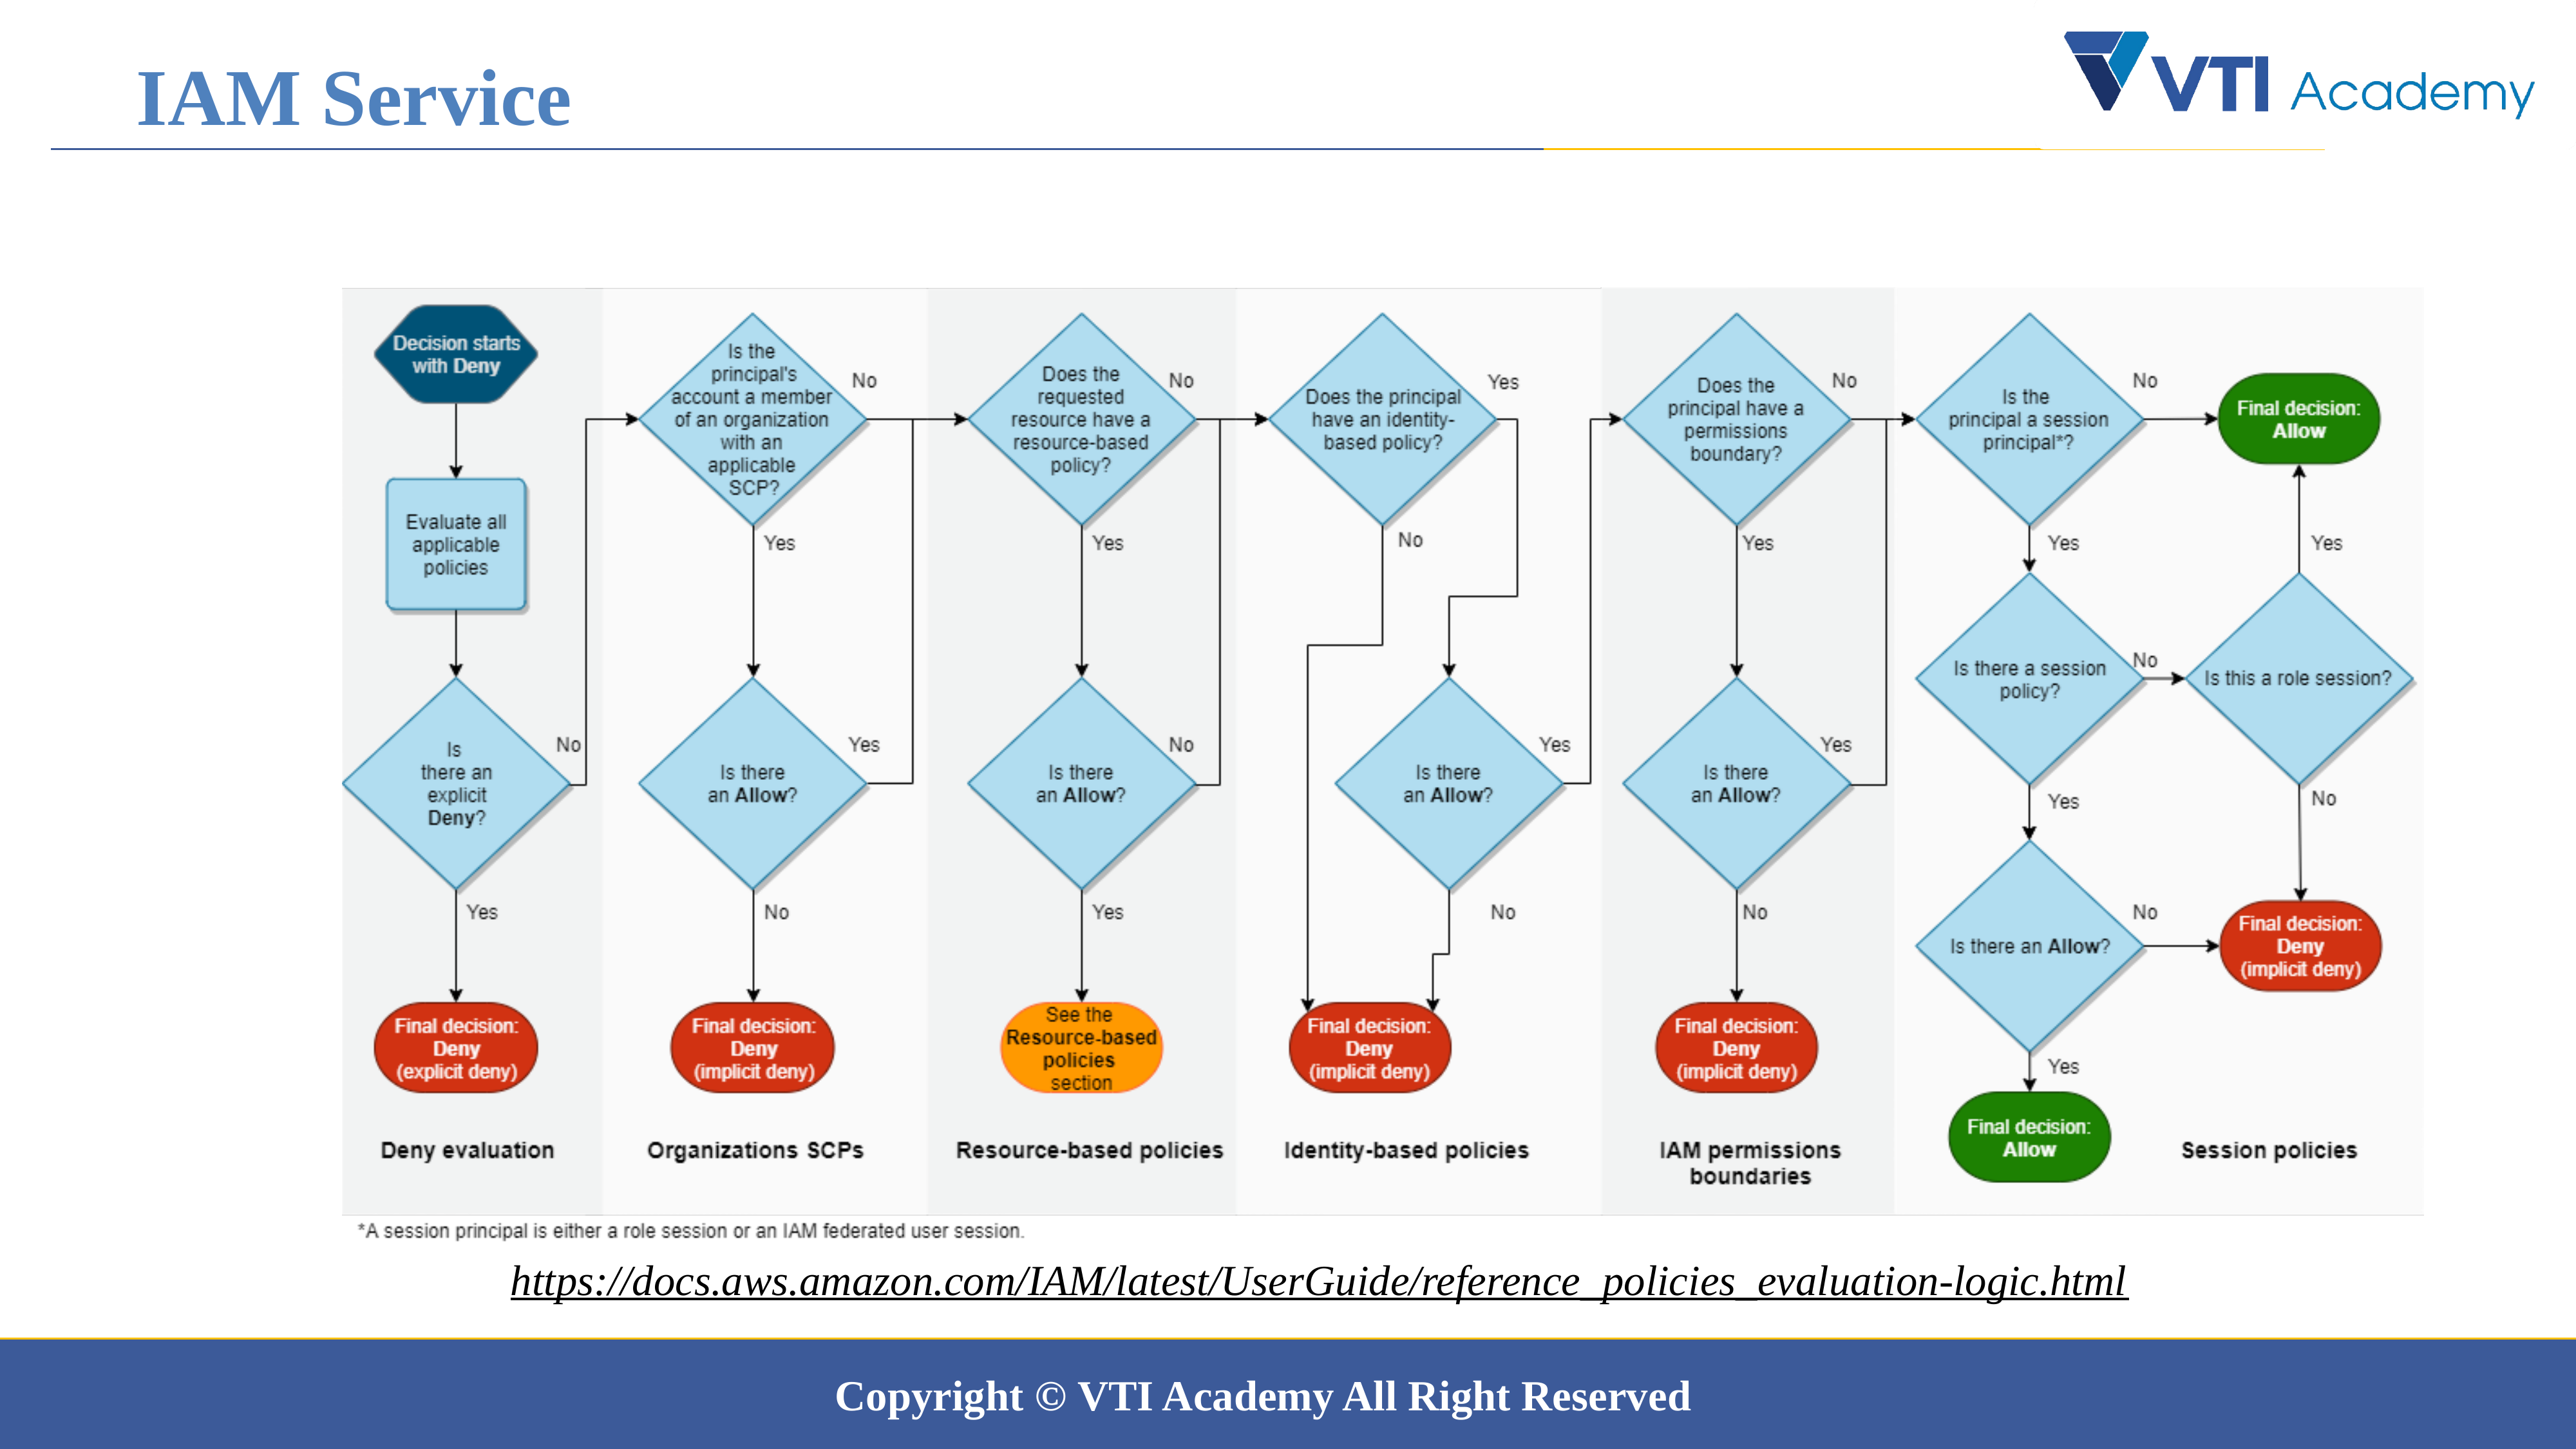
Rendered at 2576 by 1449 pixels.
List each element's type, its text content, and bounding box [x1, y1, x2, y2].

picture [342, 287, 2424, 1248]
picture [2034, 0, 2576, 149]
text_box https://docs.aws.amazon.com/IAM/latest/UserGuide/reference_policies_evaluation-logic.html [342, 1255, 2309, 1309]
text_box IAM Service [126, 60, 1329, 126]
